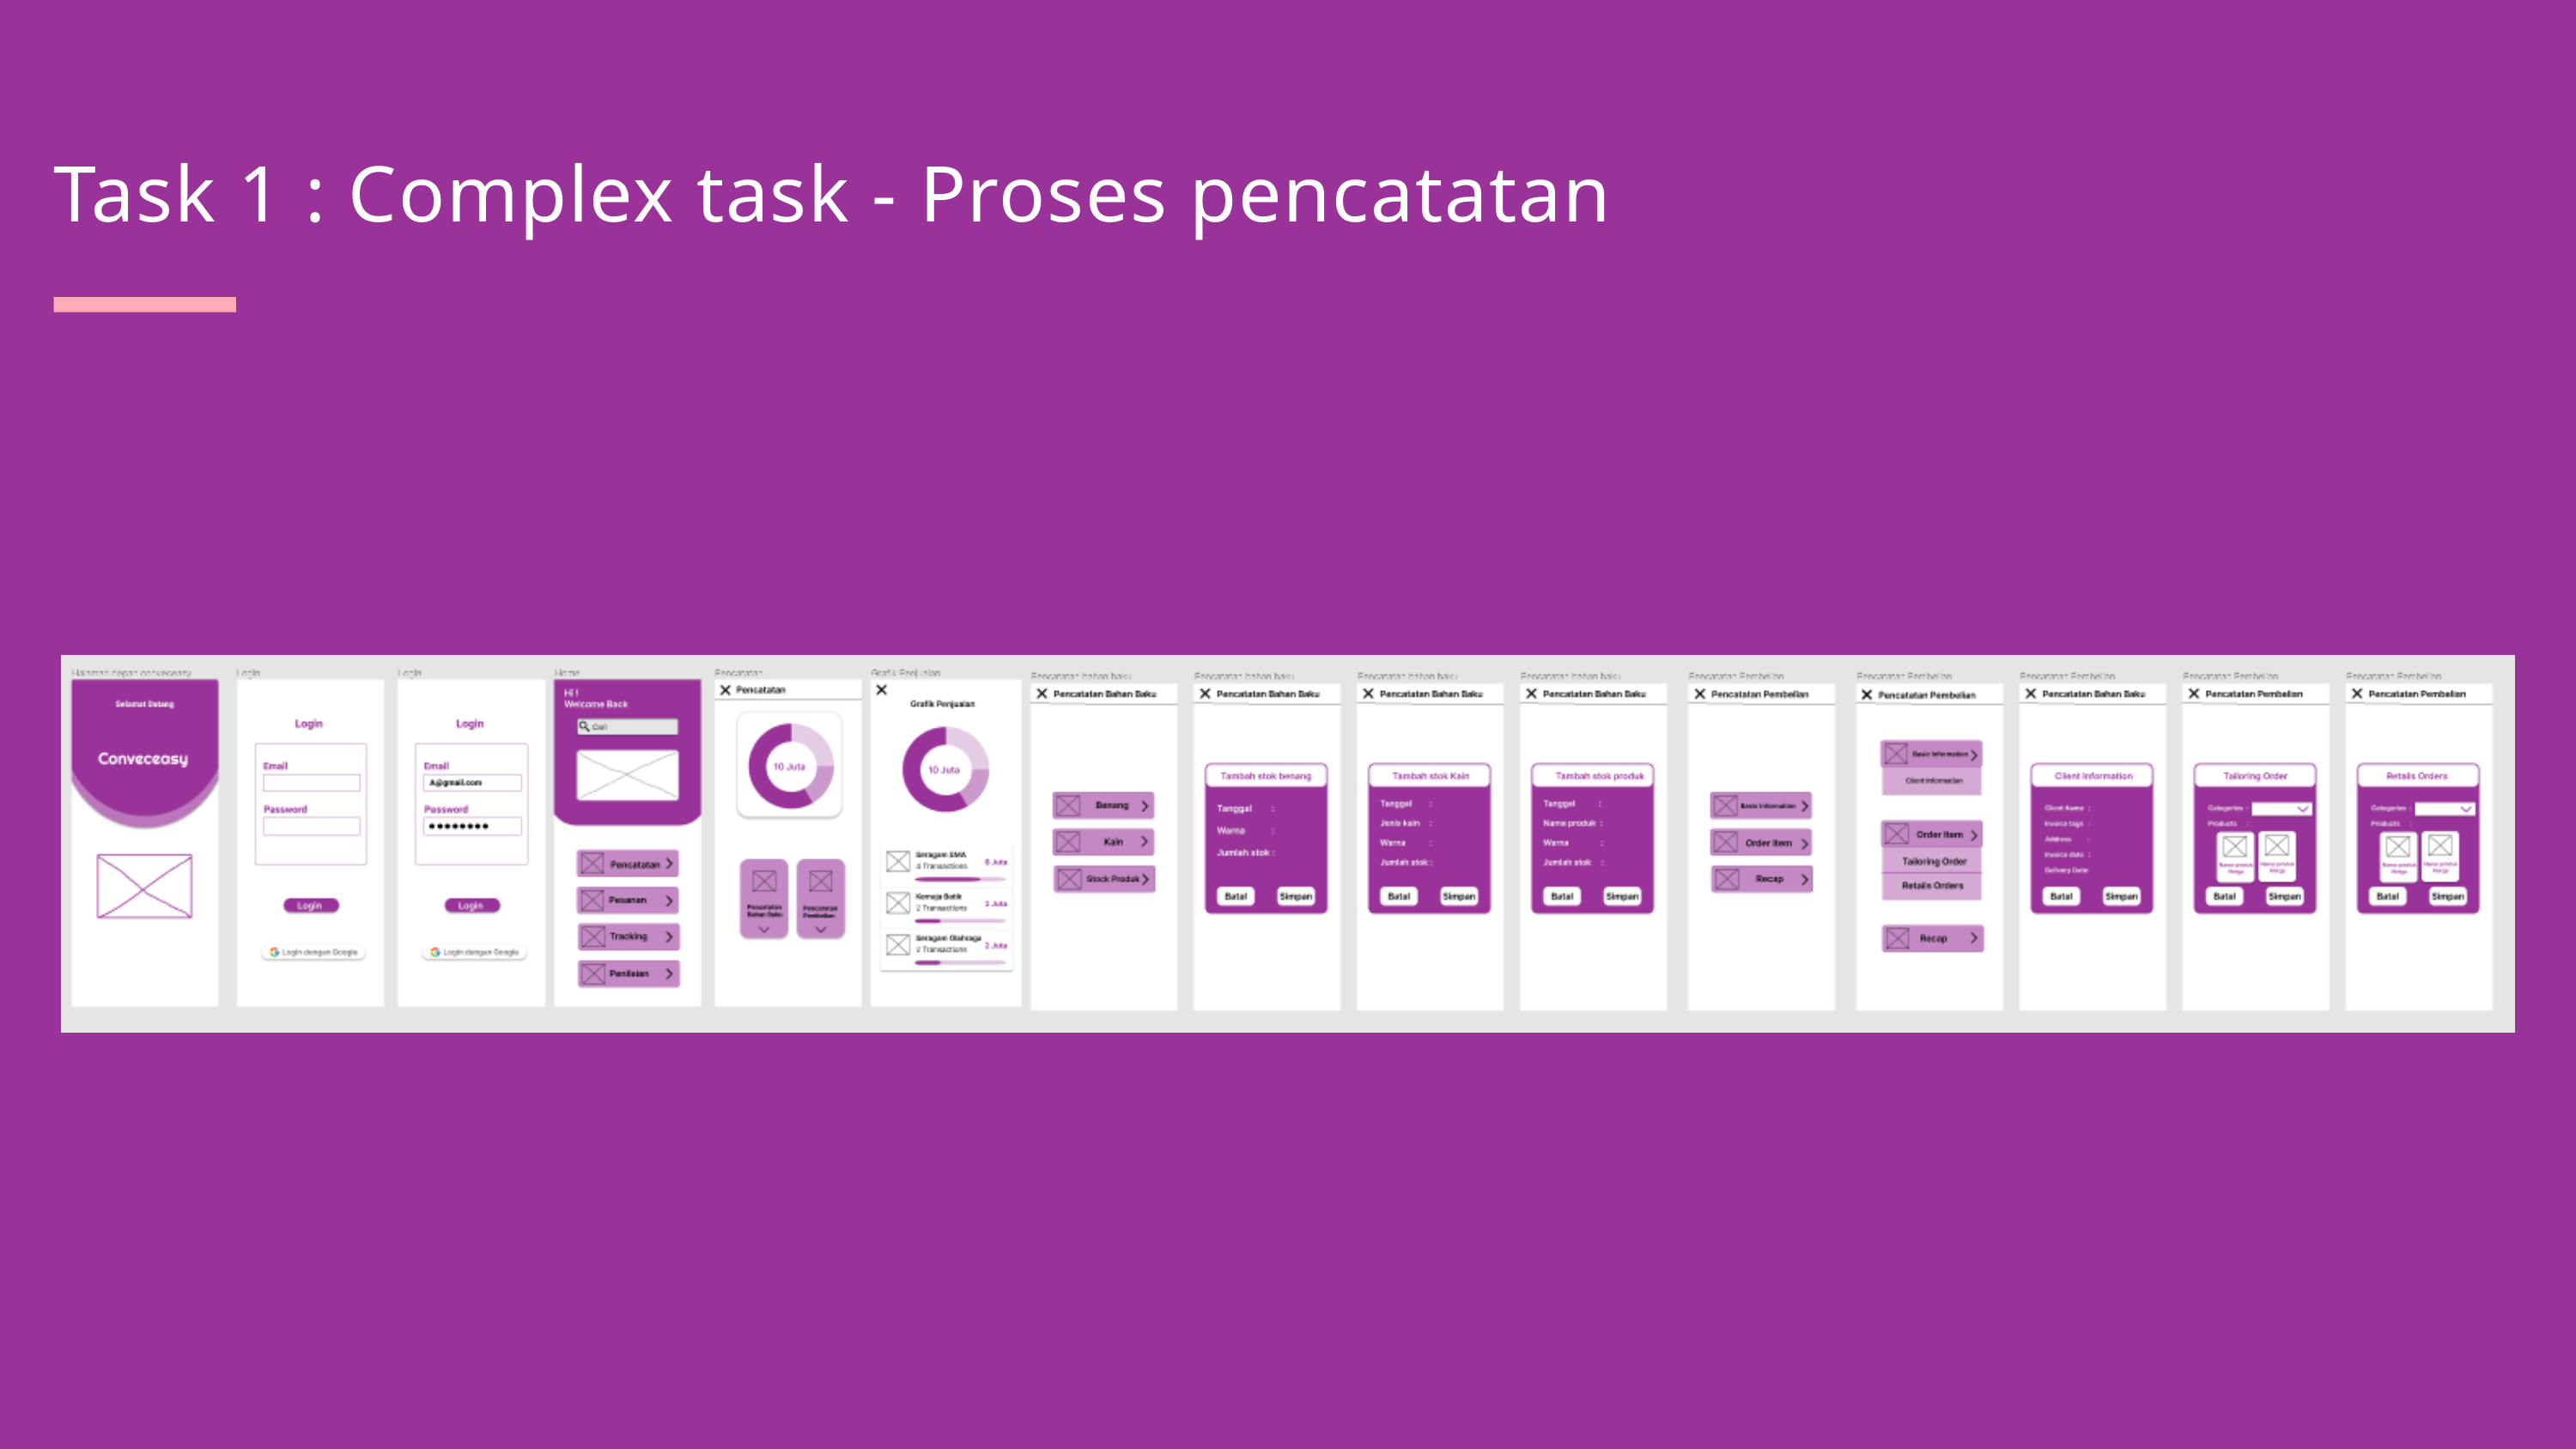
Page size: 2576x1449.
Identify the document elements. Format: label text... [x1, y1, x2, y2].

picture [61, 655, 2515, 1033]
text_box [53, 297, 236, 312]
text_box Task 1 : Complex task - Proses pencatatan [53, 144, 2021, 238]
